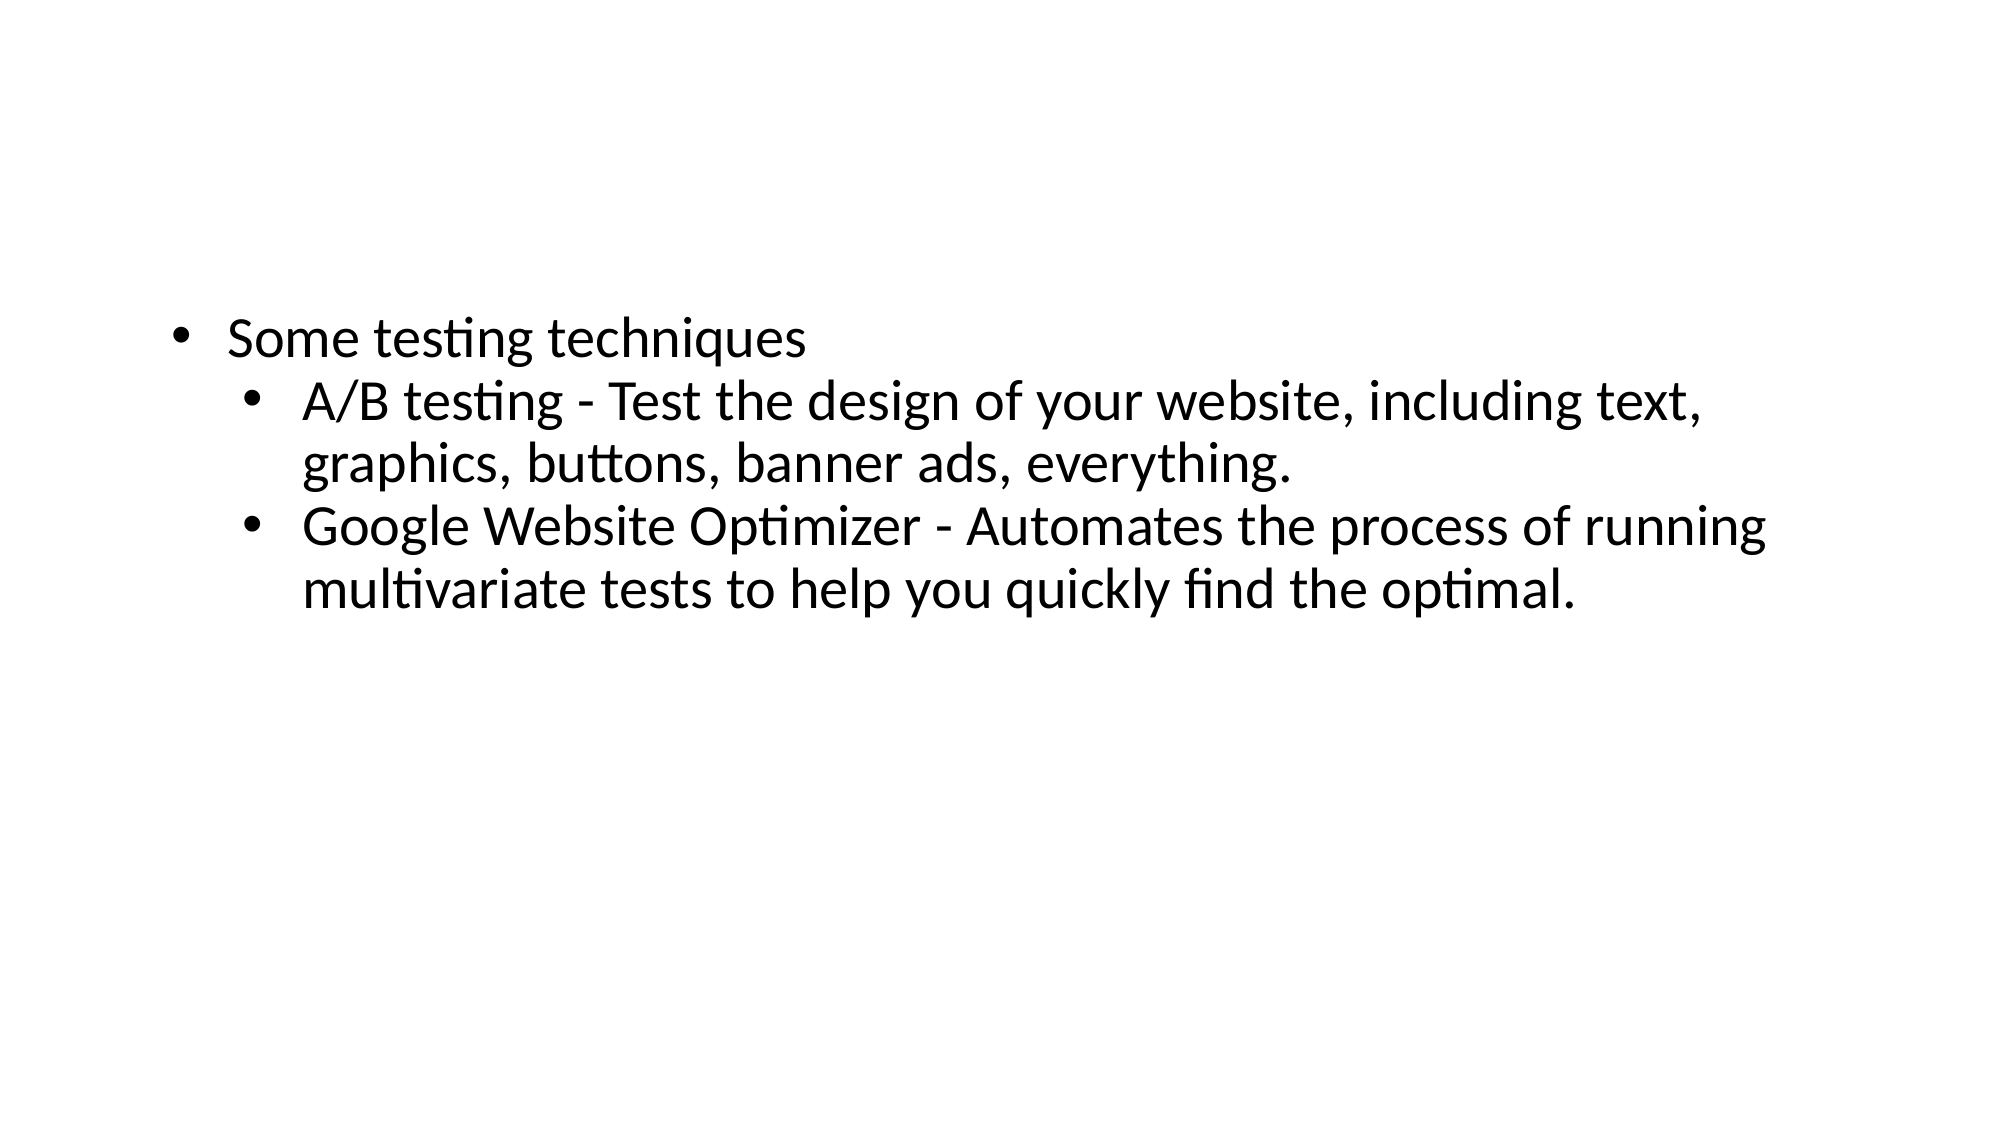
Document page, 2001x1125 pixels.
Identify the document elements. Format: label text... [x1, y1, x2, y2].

list Some testing techniques A/B testing - Test the design of your website, including text, graphics, buttons, banner ads, everything. Google Website Optimizer - Automates the process of running multivariate tests to help you quickly find the optimal. [137, 299, 1863, 1014]
